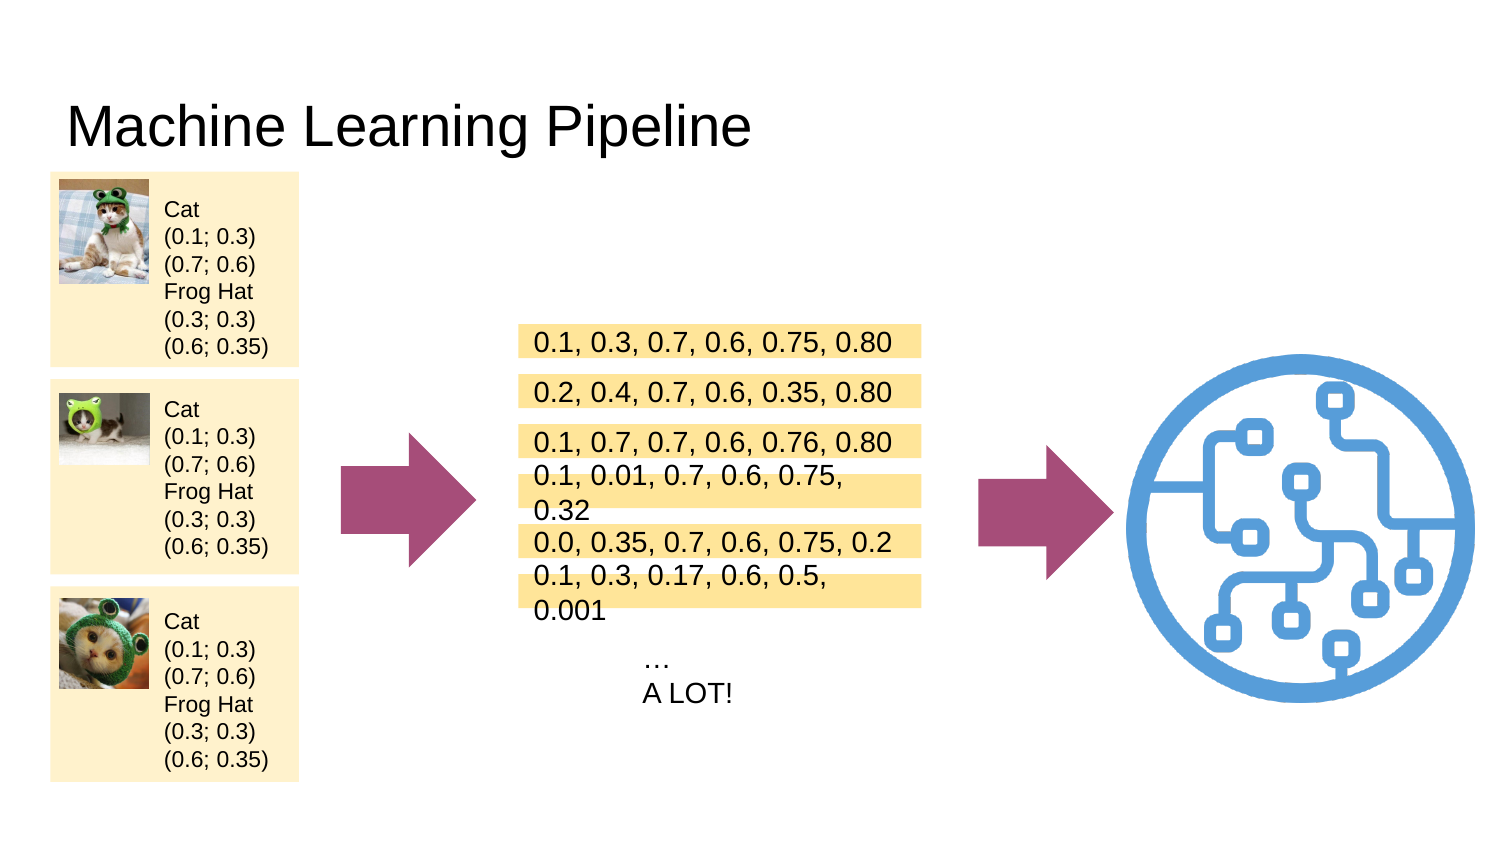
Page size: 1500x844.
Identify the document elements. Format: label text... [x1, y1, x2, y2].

text_box [50, 379, 299, 575]
text_box Cat (0.1; 0.3) (0.7; 0.6) Frog Hat (0.3; 0.3) (0.6; 0.35) [149, 591, 299, 780]
text_box 0.1, 0.3, 0.7, 0.6, 0.75, 0.80 [518, 324, 922, 359]
text_box Cat (0.1; 0.3) (0.7; 0.6) Frog Hat (0.3; 0.3) (0.6; 0.35) [149, 179, 299, 368]
text_box 0.1, 0.3, 0.17, 0.6, 0.5, 0.001 [518, 574, 922, 609]
text_box Cat (0.1; 0.3) (0.7; 0.6) Frog Hat (0.3; 0.3) (0.6; 0.35) [149, 379, 299, 567]
picture [58, 392, 150, 465]
picture [1126, 354, 1475, 704]
picture [58, 179, 150, 284]
text_box [340, 432, 477, 568]
title Machine Learning Pipeline [51, 72, 1449, 167]
text_box 0.2, 0.4, 0.7, 0.6, 0.35, 0.80 [518, 374, 922, 409]
text_box 0.1, 0.7, 0.7, 0.6, 0.76, 0.80 [518, 424, 922, 459]
text_box 0.1, 0.01, 0.7, 0.6, 0.75, 0.32 [518, 474, 922, 509]
text_box 0.0, 0.35, 0.7, 0.6, 0.75, 0.2 [518, 524, 922, 559]
text_box [50, 586, 299, 782]
text_box [50, 171, 299, 368]
text_box … A LOT! [627, 624, 763, 749]
picture [58, 598, 150, 690]
text_box [978, 444, 1114, 581]
